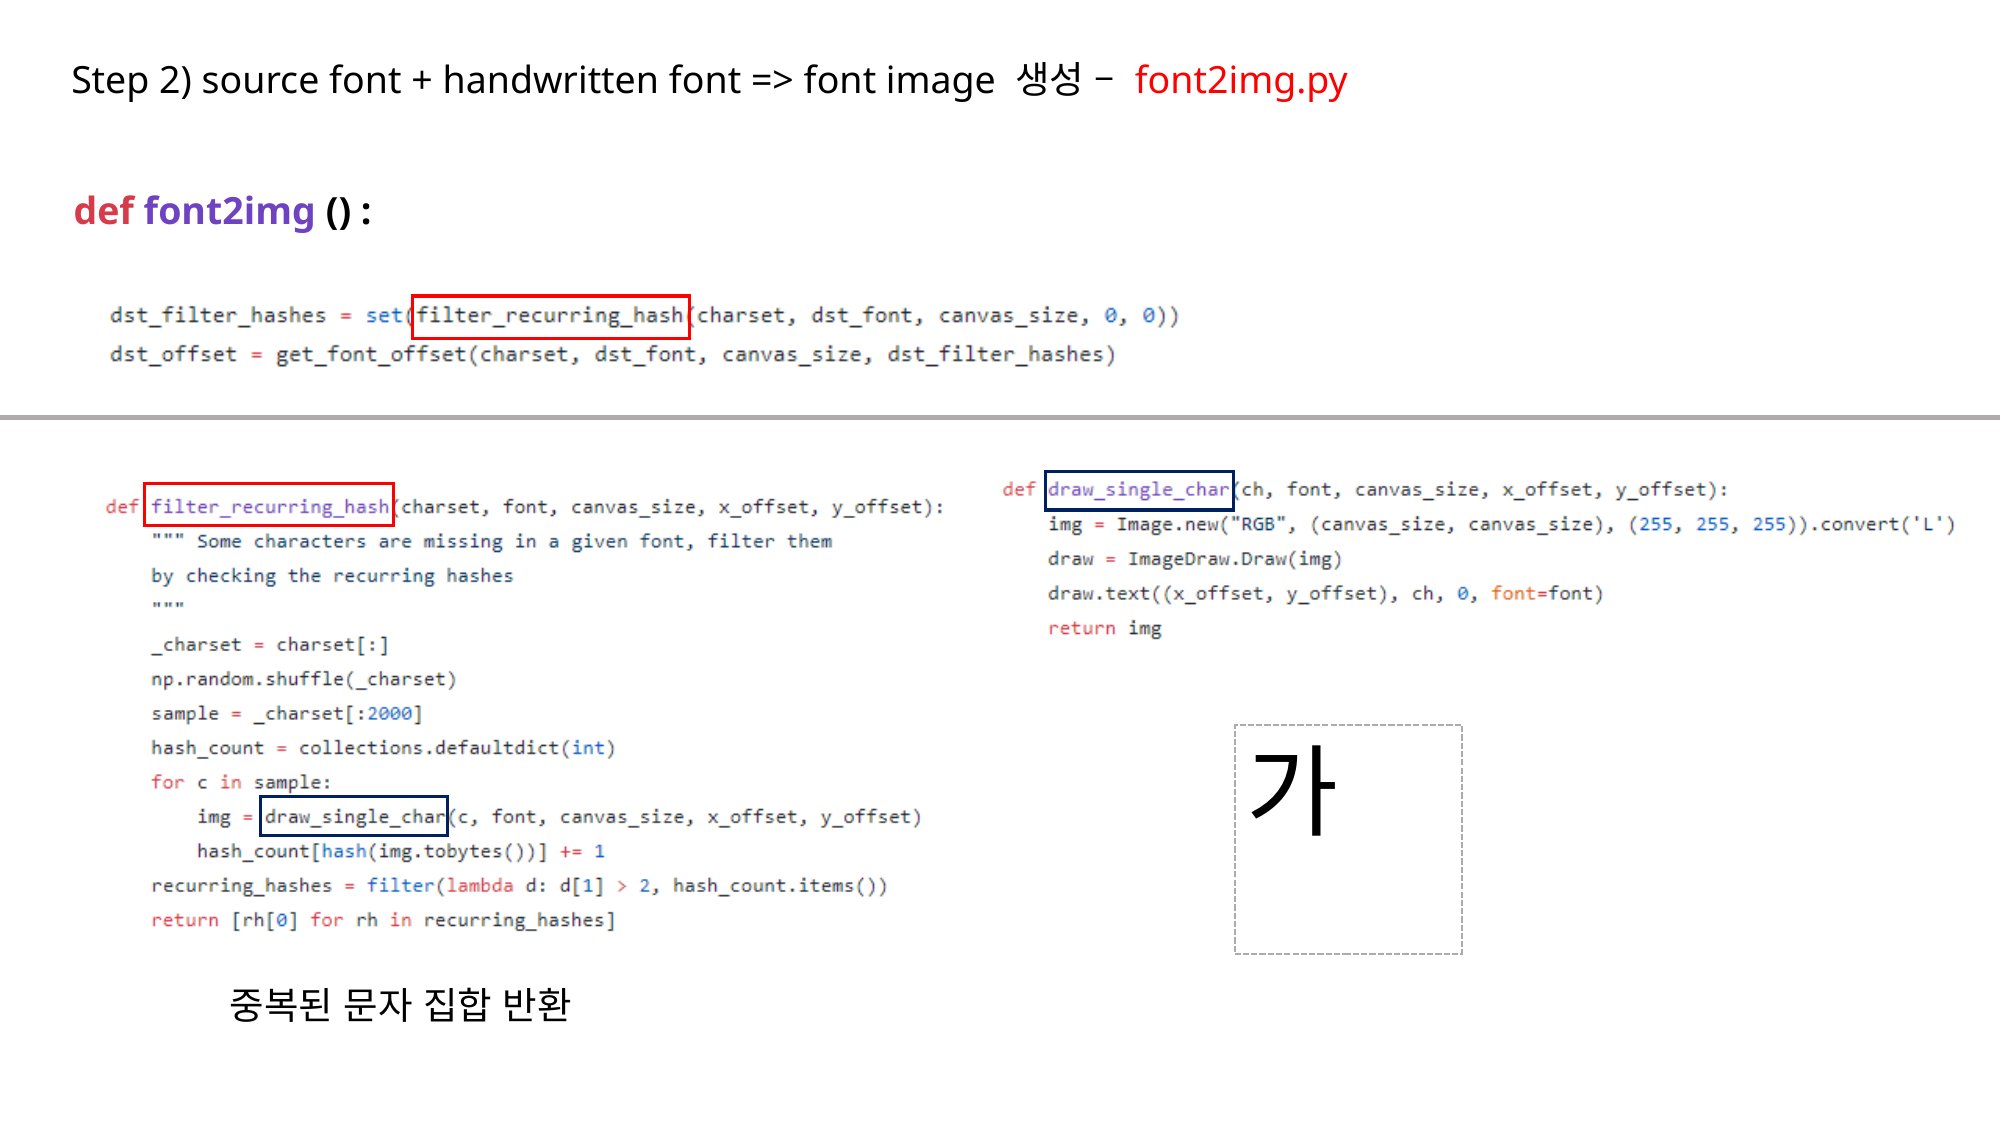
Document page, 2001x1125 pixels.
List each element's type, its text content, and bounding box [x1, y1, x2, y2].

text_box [99, 296, 1193, 381]
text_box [99, 483, 948, 1035]
text_box Step 2) source font + handwritten font => font image 생성 – font2img.py [56, 48, 1405, 109]
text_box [1231, 721, 1463, 954]
text_box def font2img () : [58, 180, 387, 240]
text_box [999, 471, 1963, 644]
